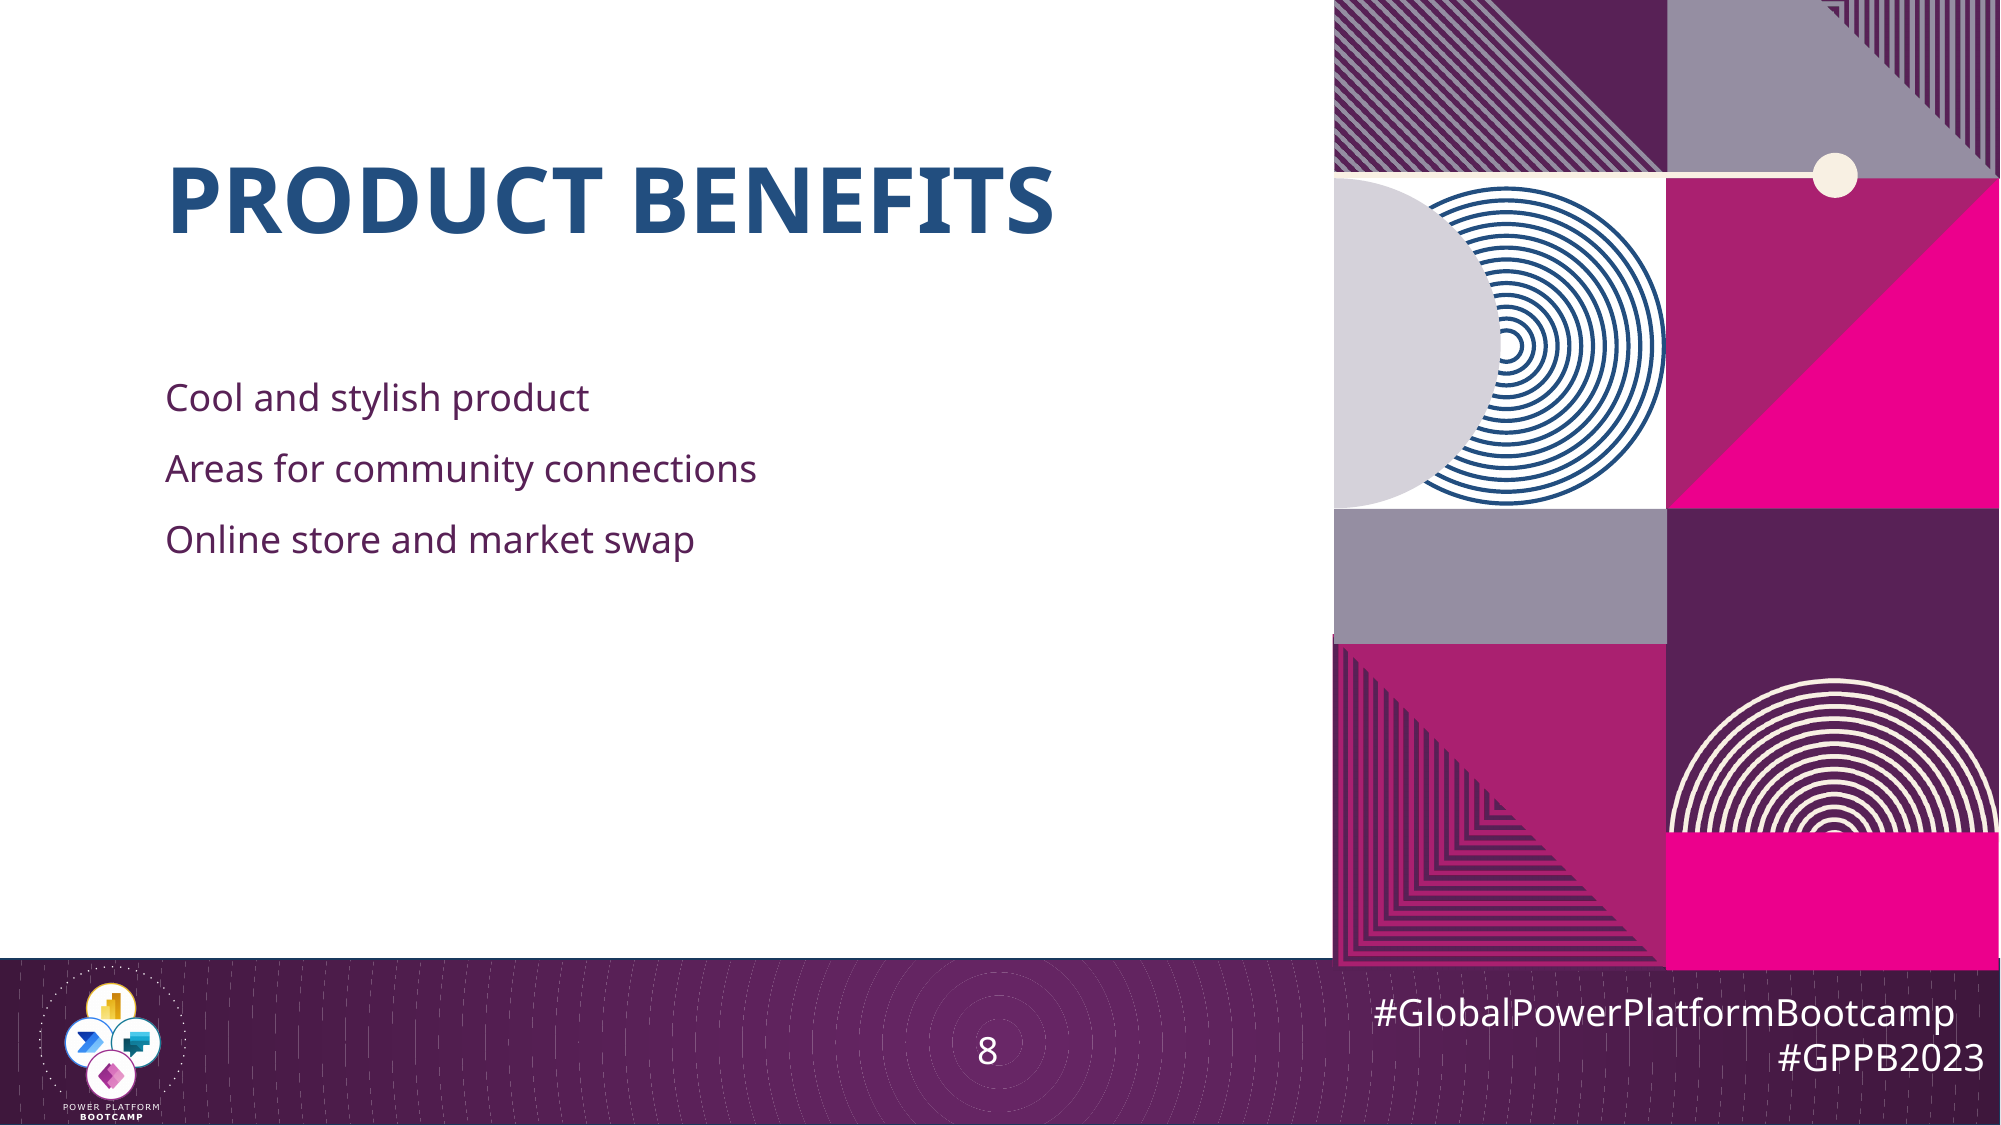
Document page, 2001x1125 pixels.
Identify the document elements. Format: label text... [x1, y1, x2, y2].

list Cool and stylish product Areas for community connections Online store and market swap [150, 361, 1266, 992]
picture [1333, 637, 1667, 971]
picture [39, 966, 186, 1120]
picture [1668, 678, 2000, 843]
picture [1334, 0, 2000, 179]
title PRODUCT BENEFITS [150, 146, 1266, 361]
text_box 8 [962, 1019, 1038, 1080]
